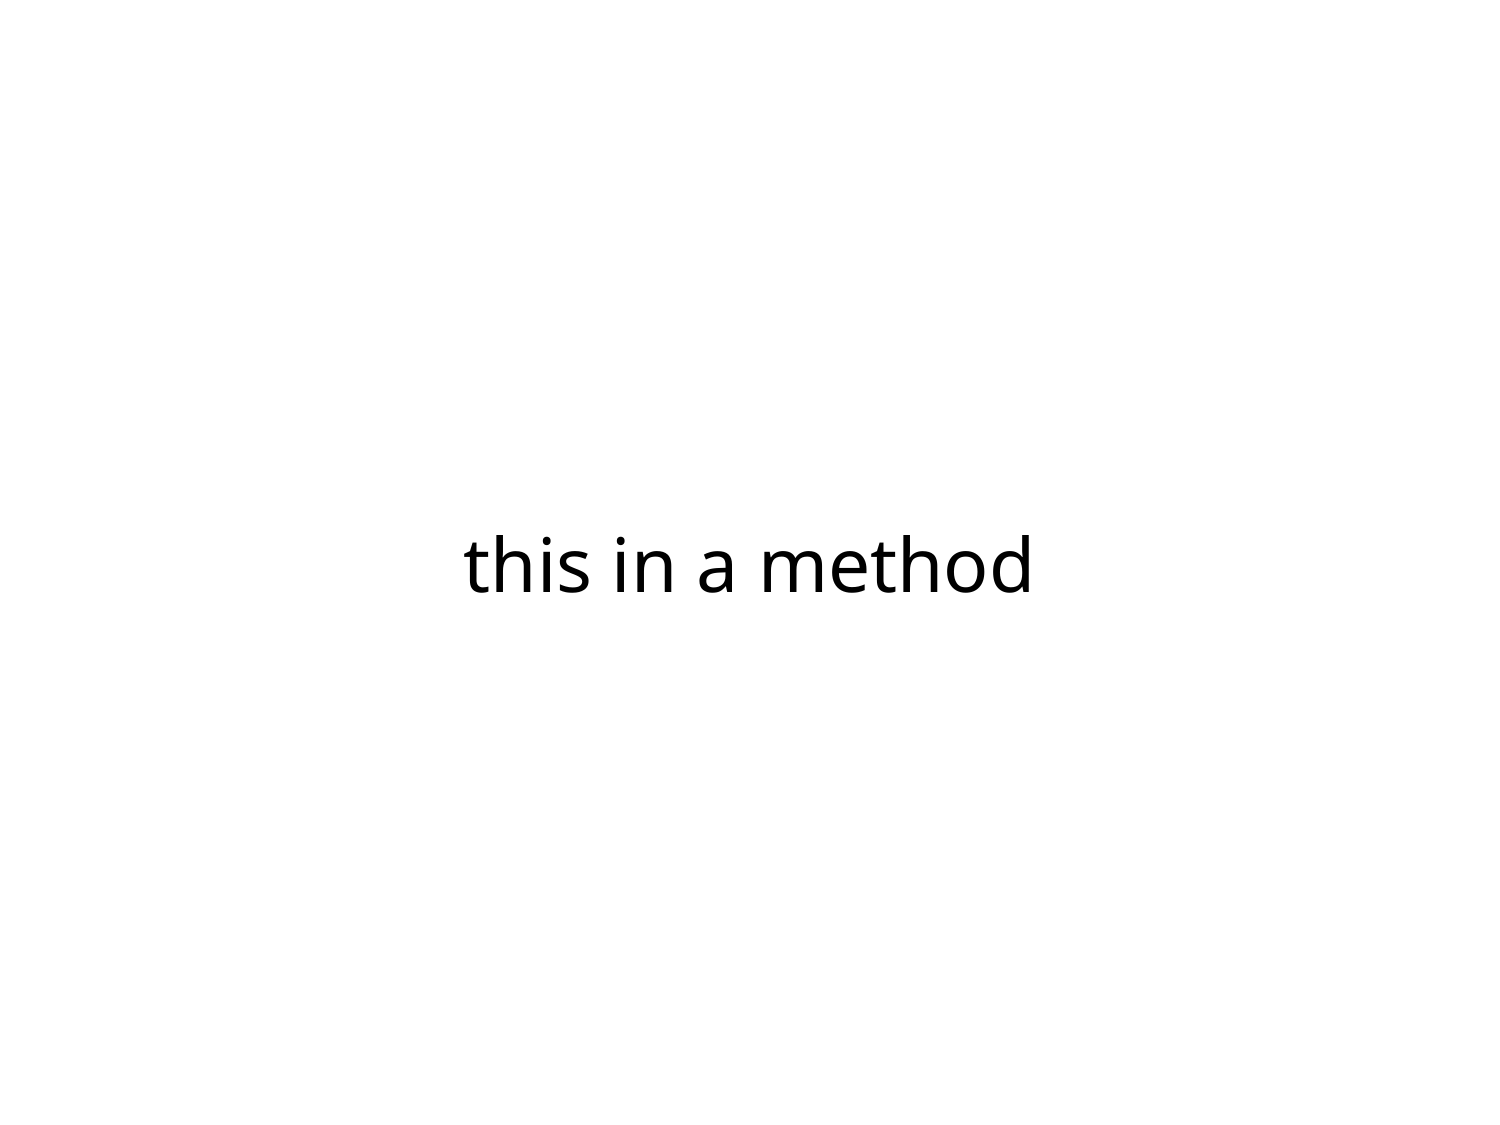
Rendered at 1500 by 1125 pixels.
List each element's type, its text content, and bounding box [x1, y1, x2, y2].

text_box this in a method [51, 470, 1449, 655]
